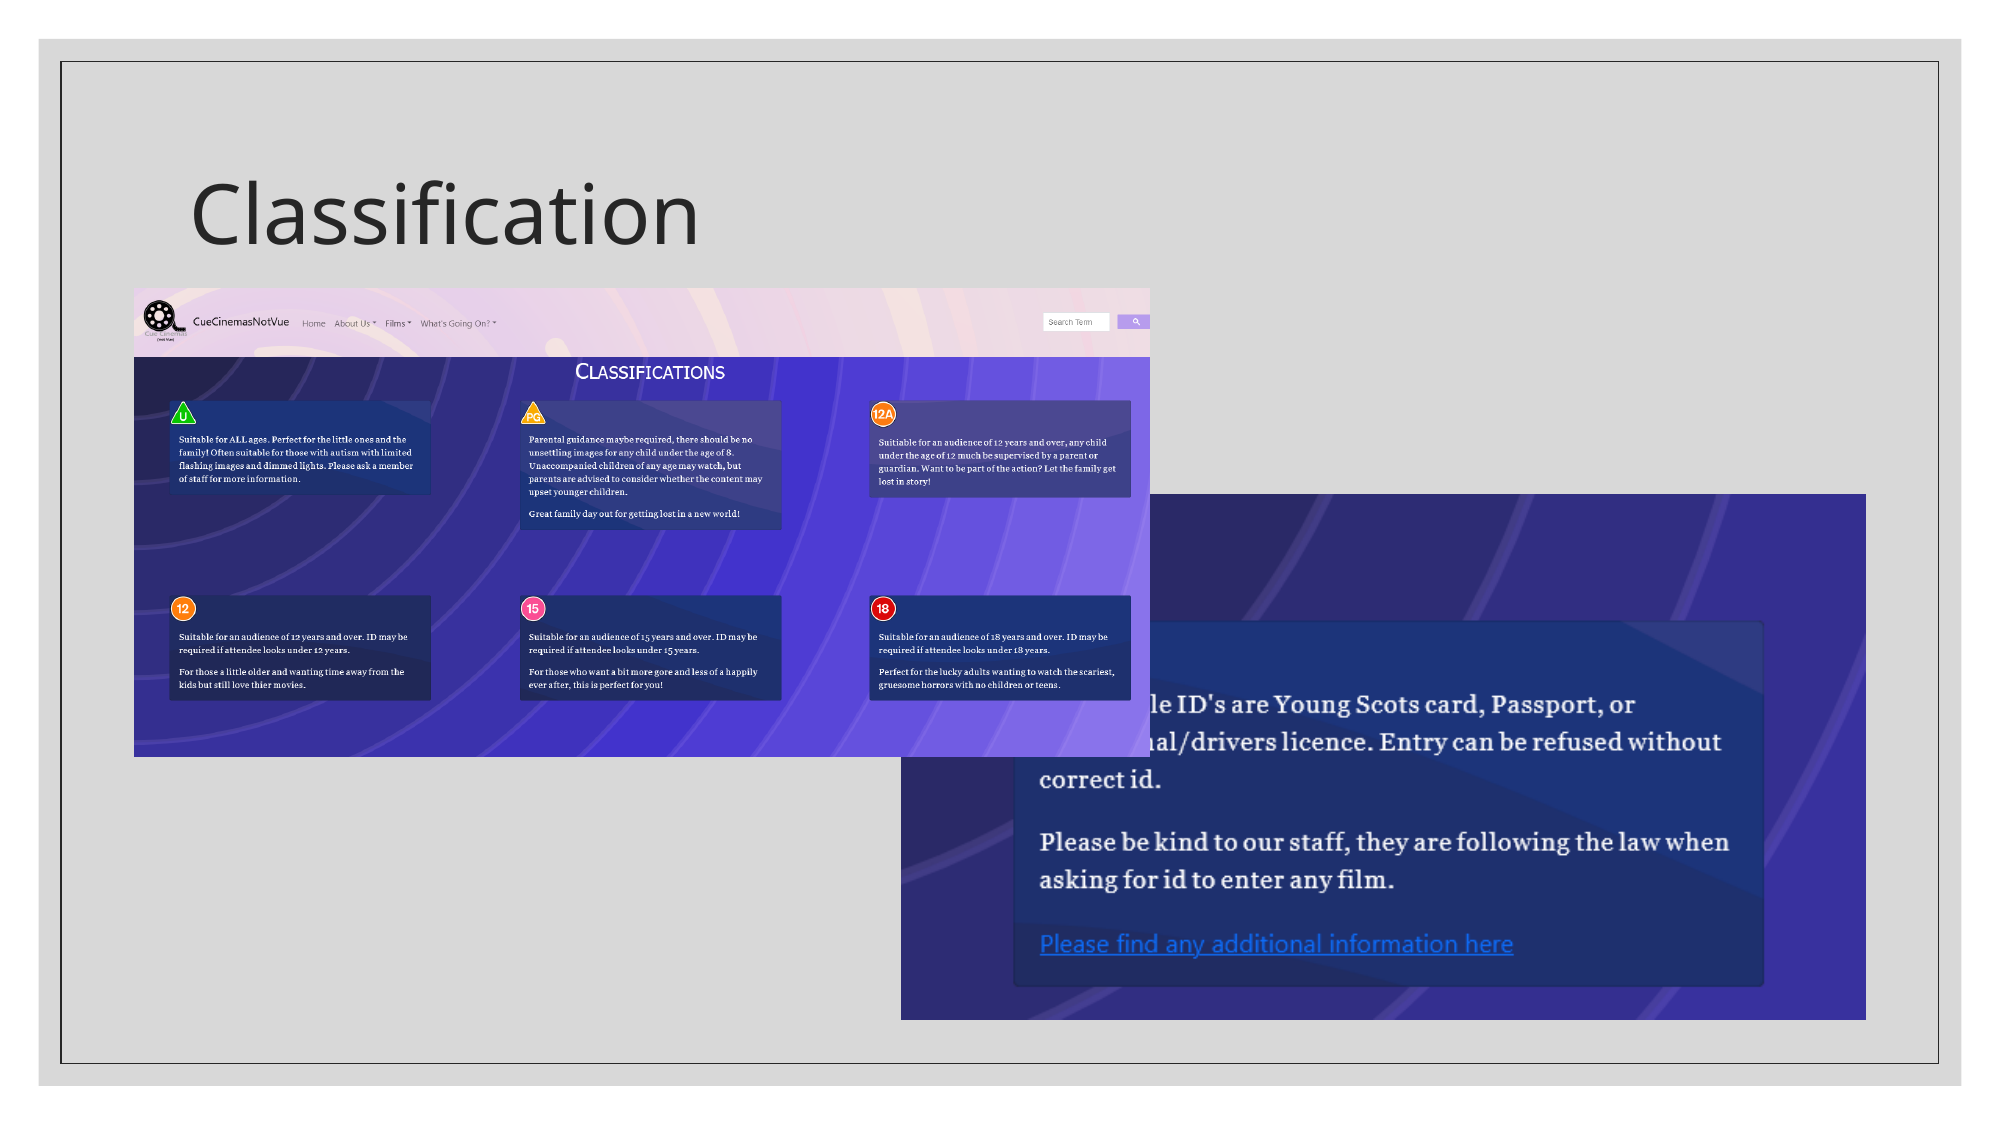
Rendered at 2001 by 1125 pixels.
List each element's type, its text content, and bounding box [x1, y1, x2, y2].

title Classification [174, 105, 1825, 331]
picture [134, 288, 1866, 1020]
